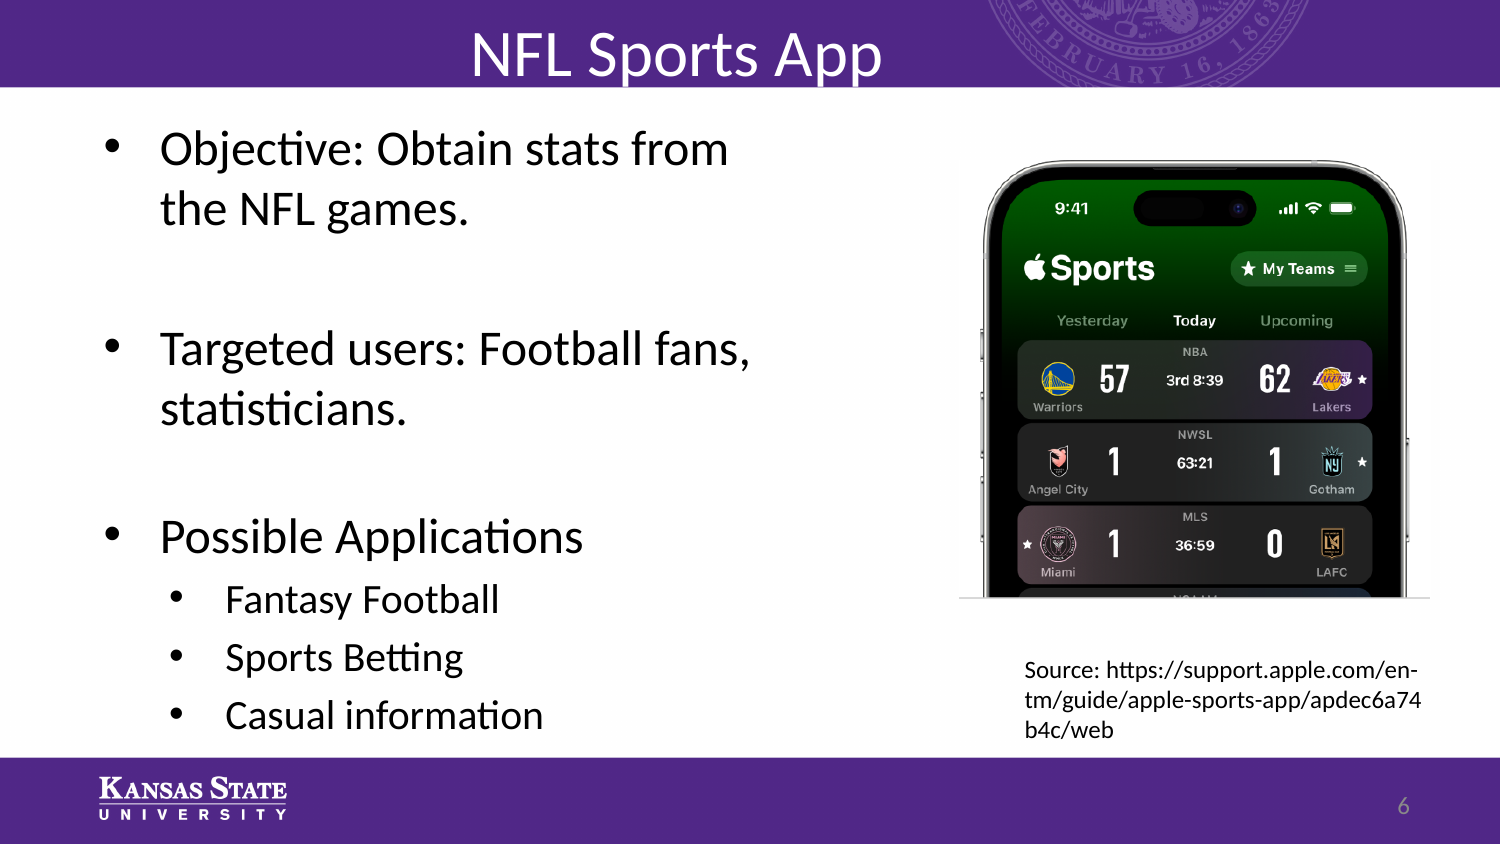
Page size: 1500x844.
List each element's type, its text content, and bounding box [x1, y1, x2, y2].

picture [0, 0, 1500, 844]
slide_number 6 [1074, 782, 1425, 828]
text_box Objective: Obtain stats from the NFL games. Targeted users: Football fans, statisticians. Possible Applications Fantasy Football Sports Betting Casual information [88, 107, 792, 737]
text_box Source: https://support.apple.com/en-tm/guide/apple-sports-app/apdec6a74b4c/web [1009, 646, 1443, 752]
title NFL Sports App [455, 11, 1500, 87]
